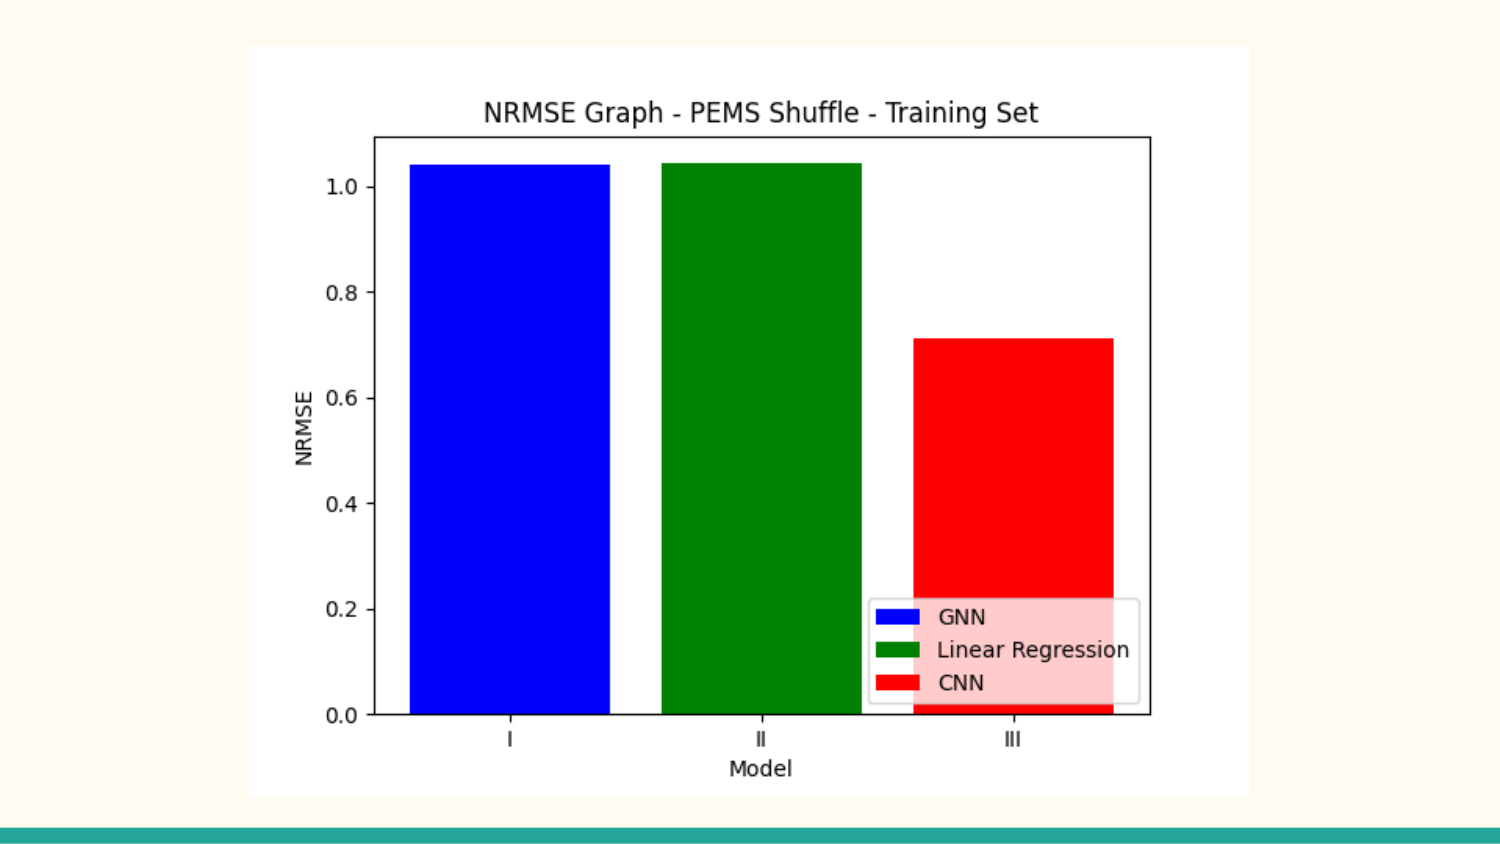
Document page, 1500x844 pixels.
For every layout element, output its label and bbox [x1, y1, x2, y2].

picture [249, 46, 1251, 798]
